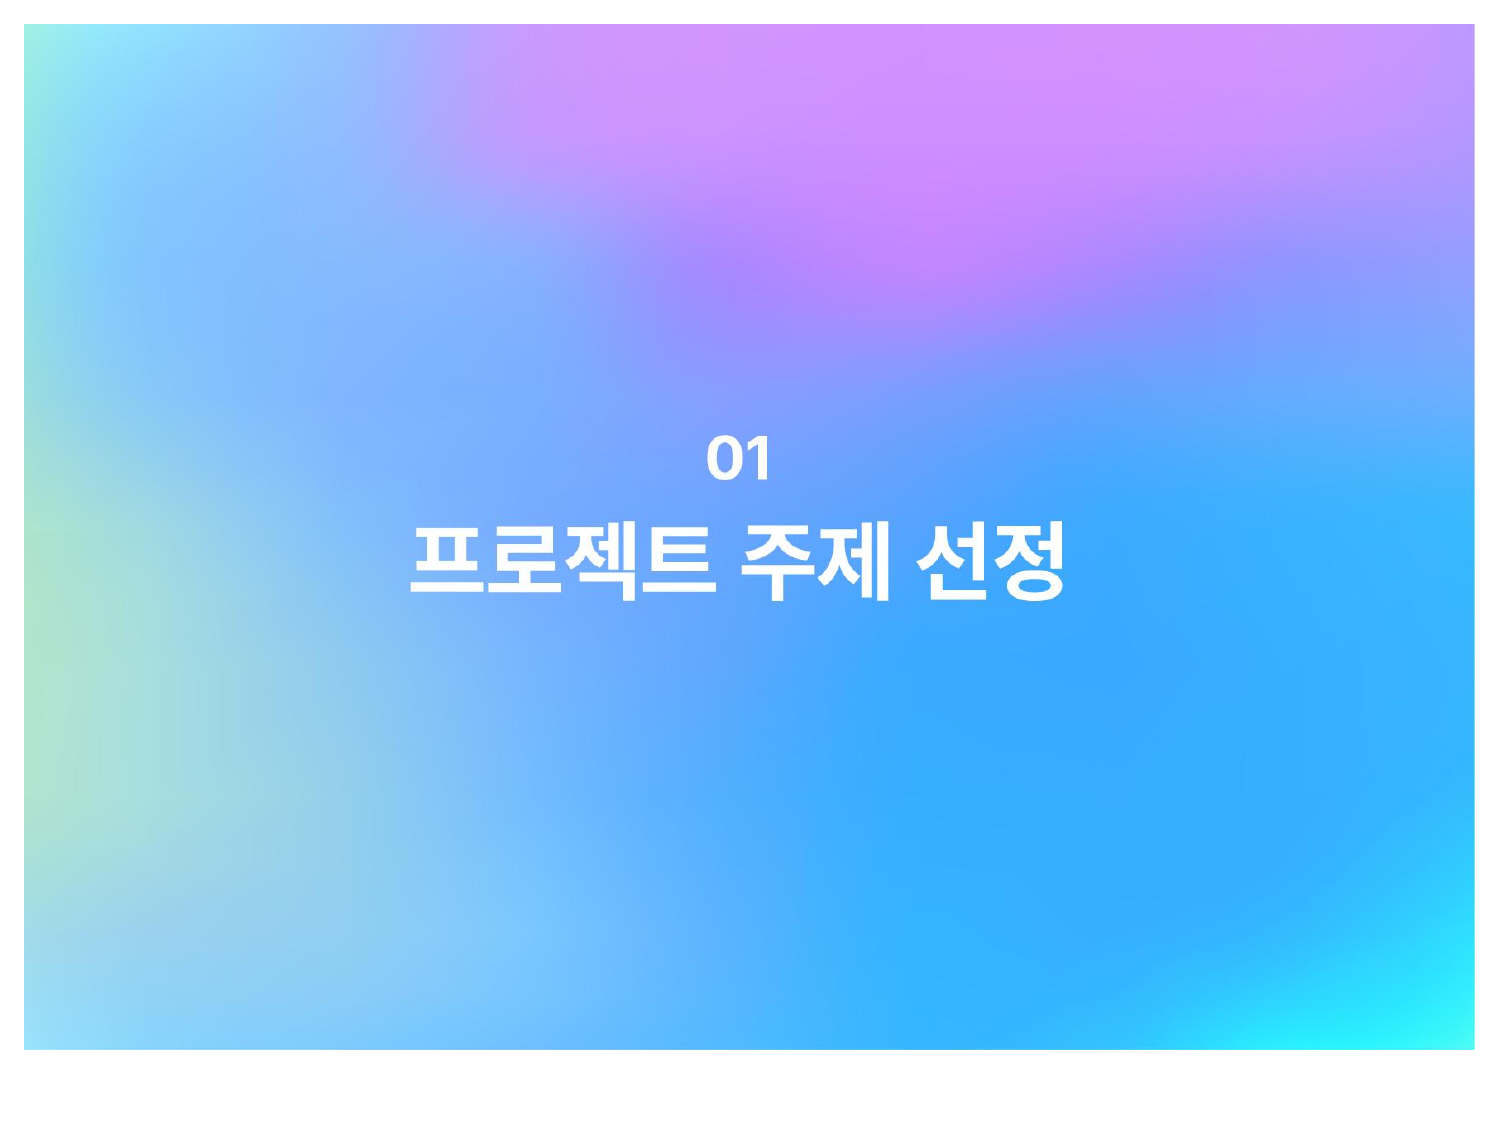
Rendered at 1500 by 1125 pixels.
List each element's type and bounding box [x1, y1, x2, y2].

picture [24, 24, 1476, 1051]
